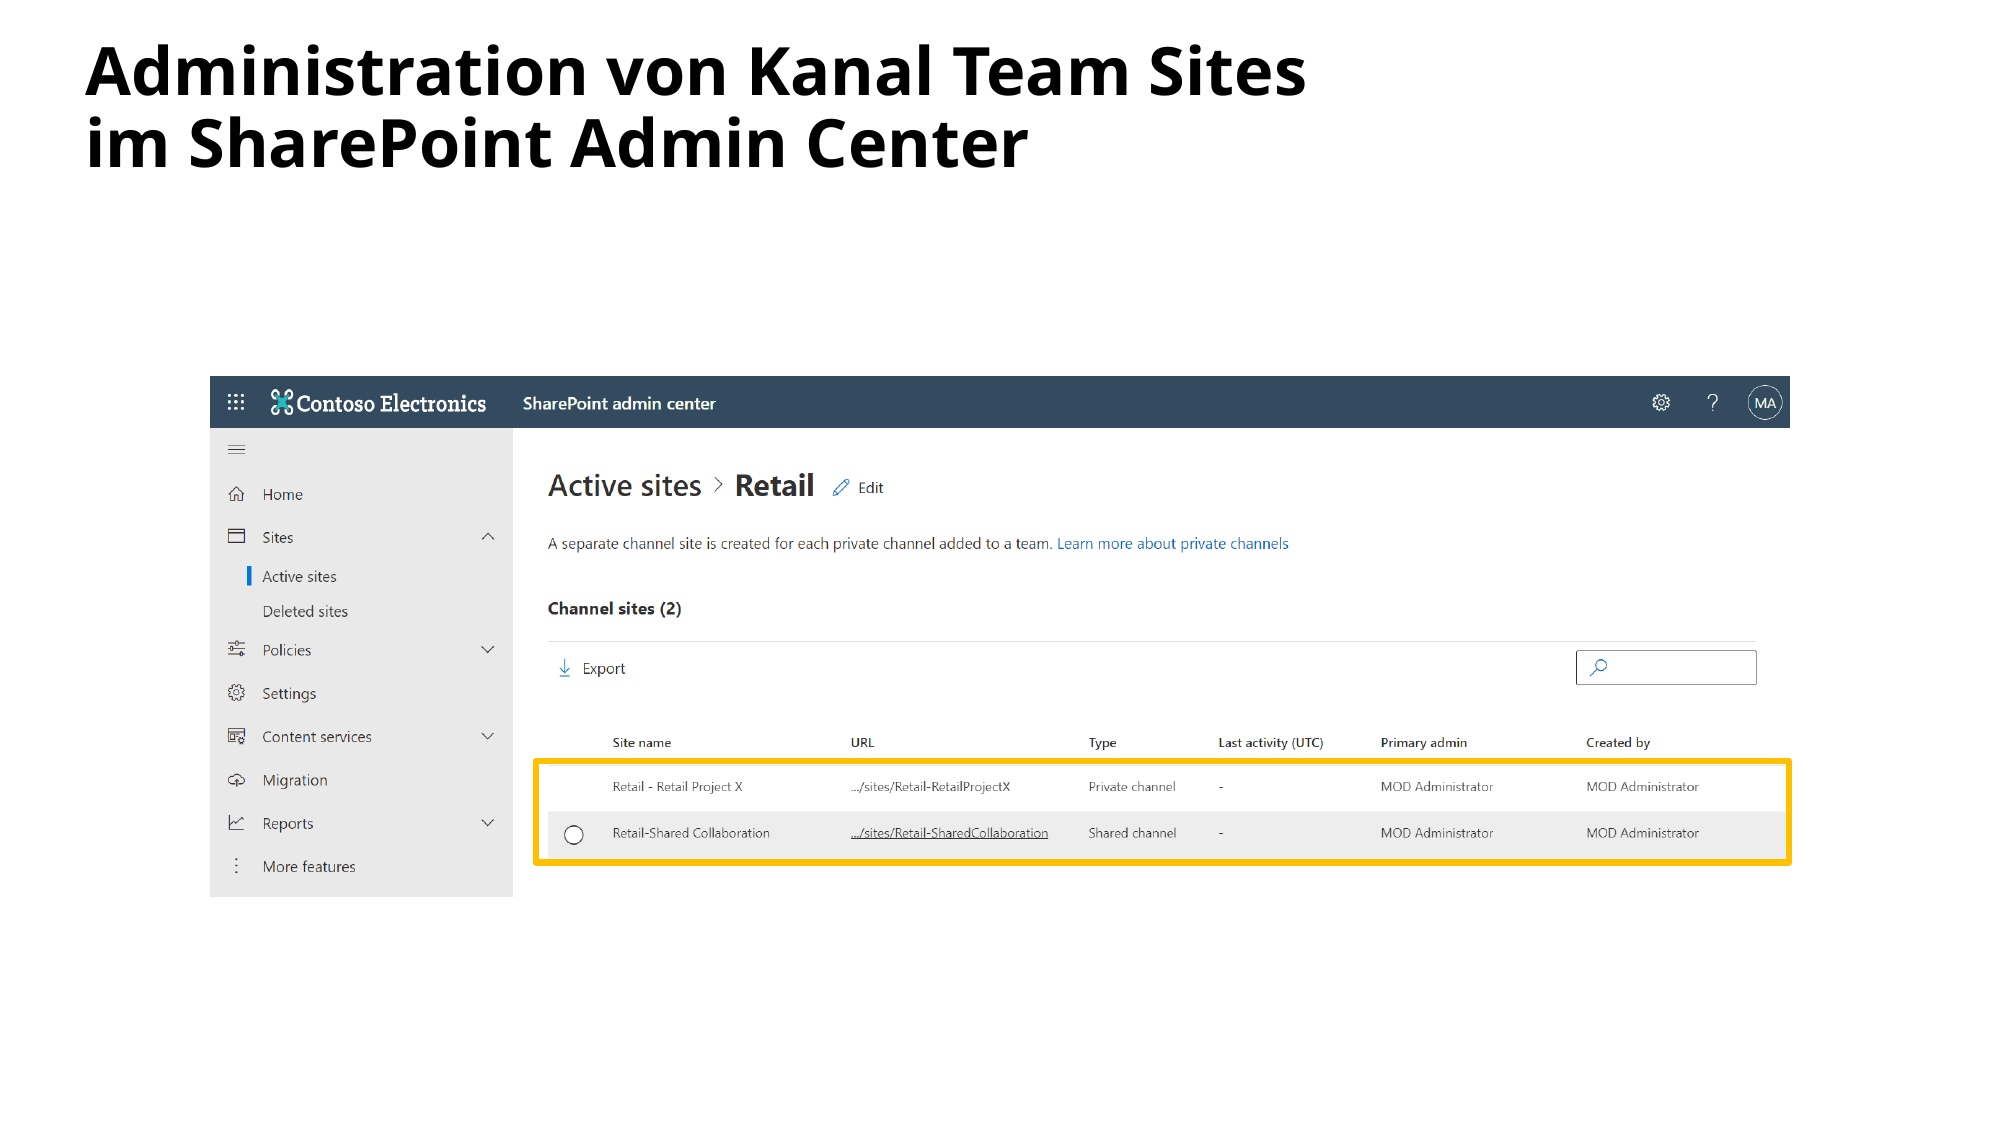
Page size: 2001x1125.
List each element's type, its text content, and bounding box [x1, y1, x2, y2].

title Administration von Kanal Team Sites im SharePoint Admin Center [70, 0, 1937, 221]
picture [210, 376, 1790, 897]
